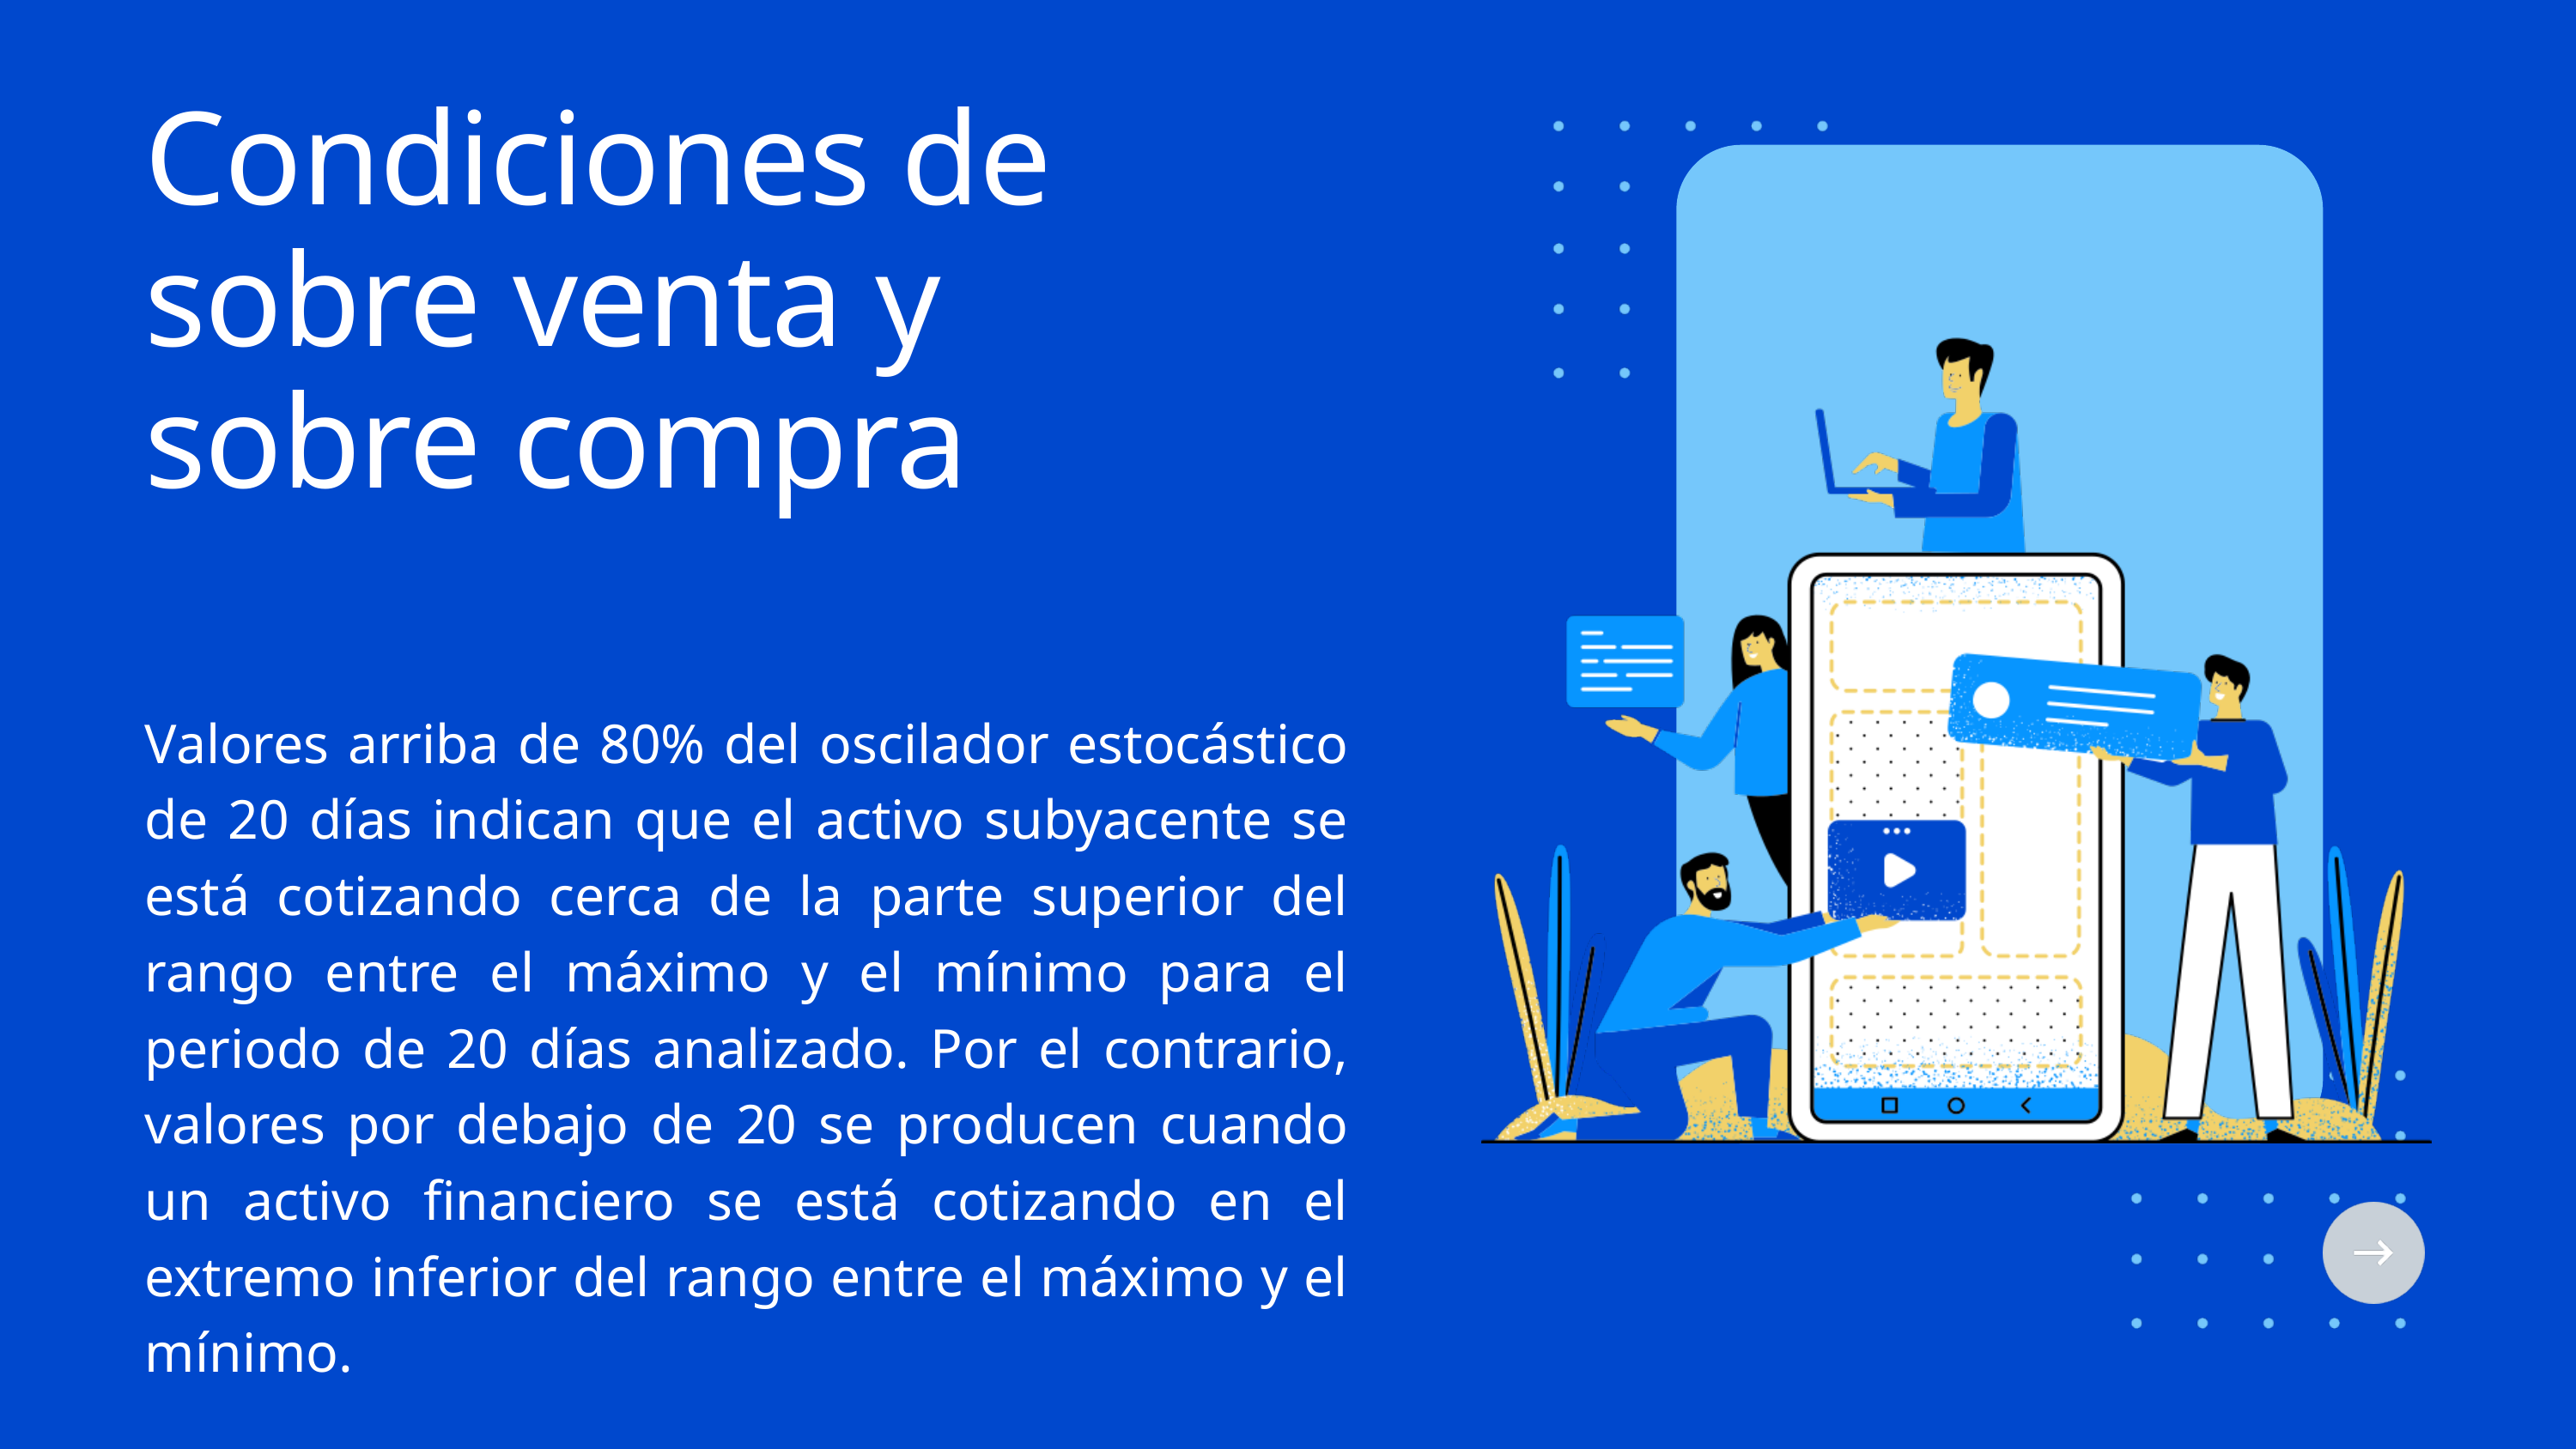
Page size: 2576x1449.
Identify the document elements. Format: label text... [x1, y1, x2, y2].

picture [1481, 336, 2432, 1332]
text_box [2323, 1202, 2425, 1304]
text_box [1499, 320, 2500, 968]
text_box Condiciones de sobre venta y sobre compra [144, 88, 1129, 514]
picture [1546, 116, 1832, 320]
text_box Valores arriba de 80% del oscilador estocástico de 20 días indican que el activo subyacente se está cotizando cerca de la parte superior del rango entre el máximo y el mínimo para el periodo de 20 días analizado. Por el contrario, valores por debajo de 20 se producen cuando un activo financiero se está cotizando en el extremo inferior del rango entre el máximo y el mínimo. [144, 698, 1350, 1384]
